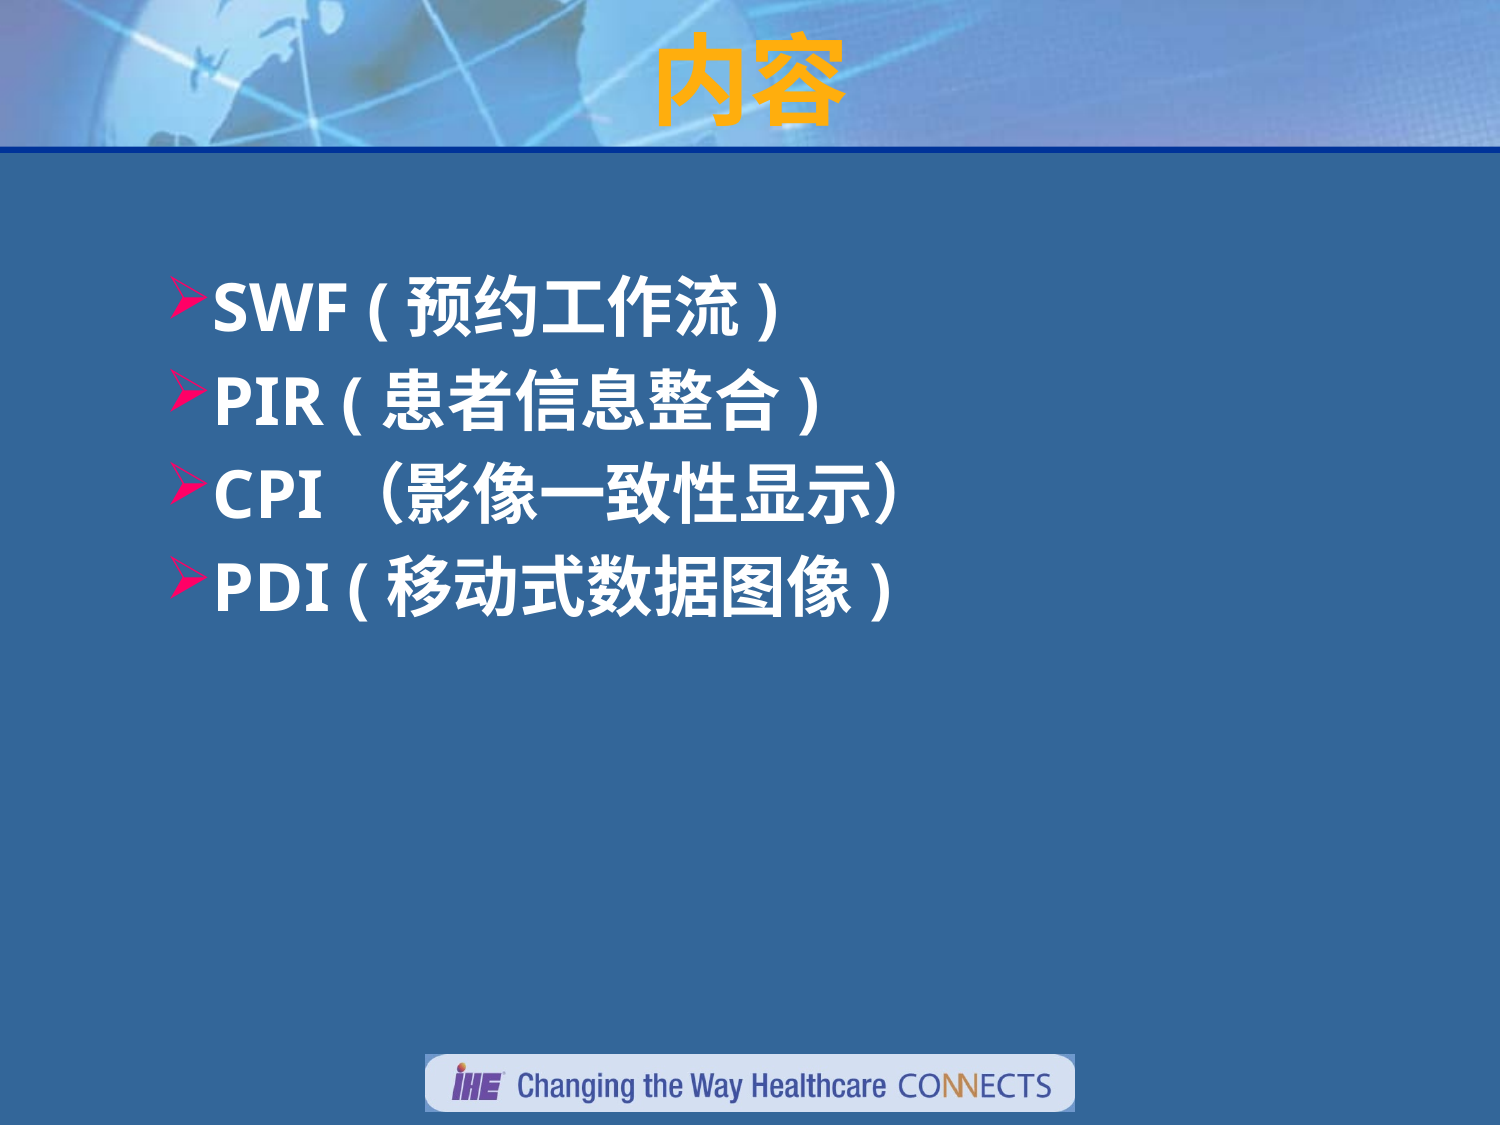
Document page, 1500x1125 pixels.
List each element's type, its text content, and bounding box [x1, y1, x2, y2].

title 内容 [112, 5, 1388, 149]
picture [0, 0, 1500, 146]
list SWF (预约工作流) PIR (患者信息整合) CPI（影像一致性显示） PDI (移动式数据图像) [74, 162, 1263, 1113]
